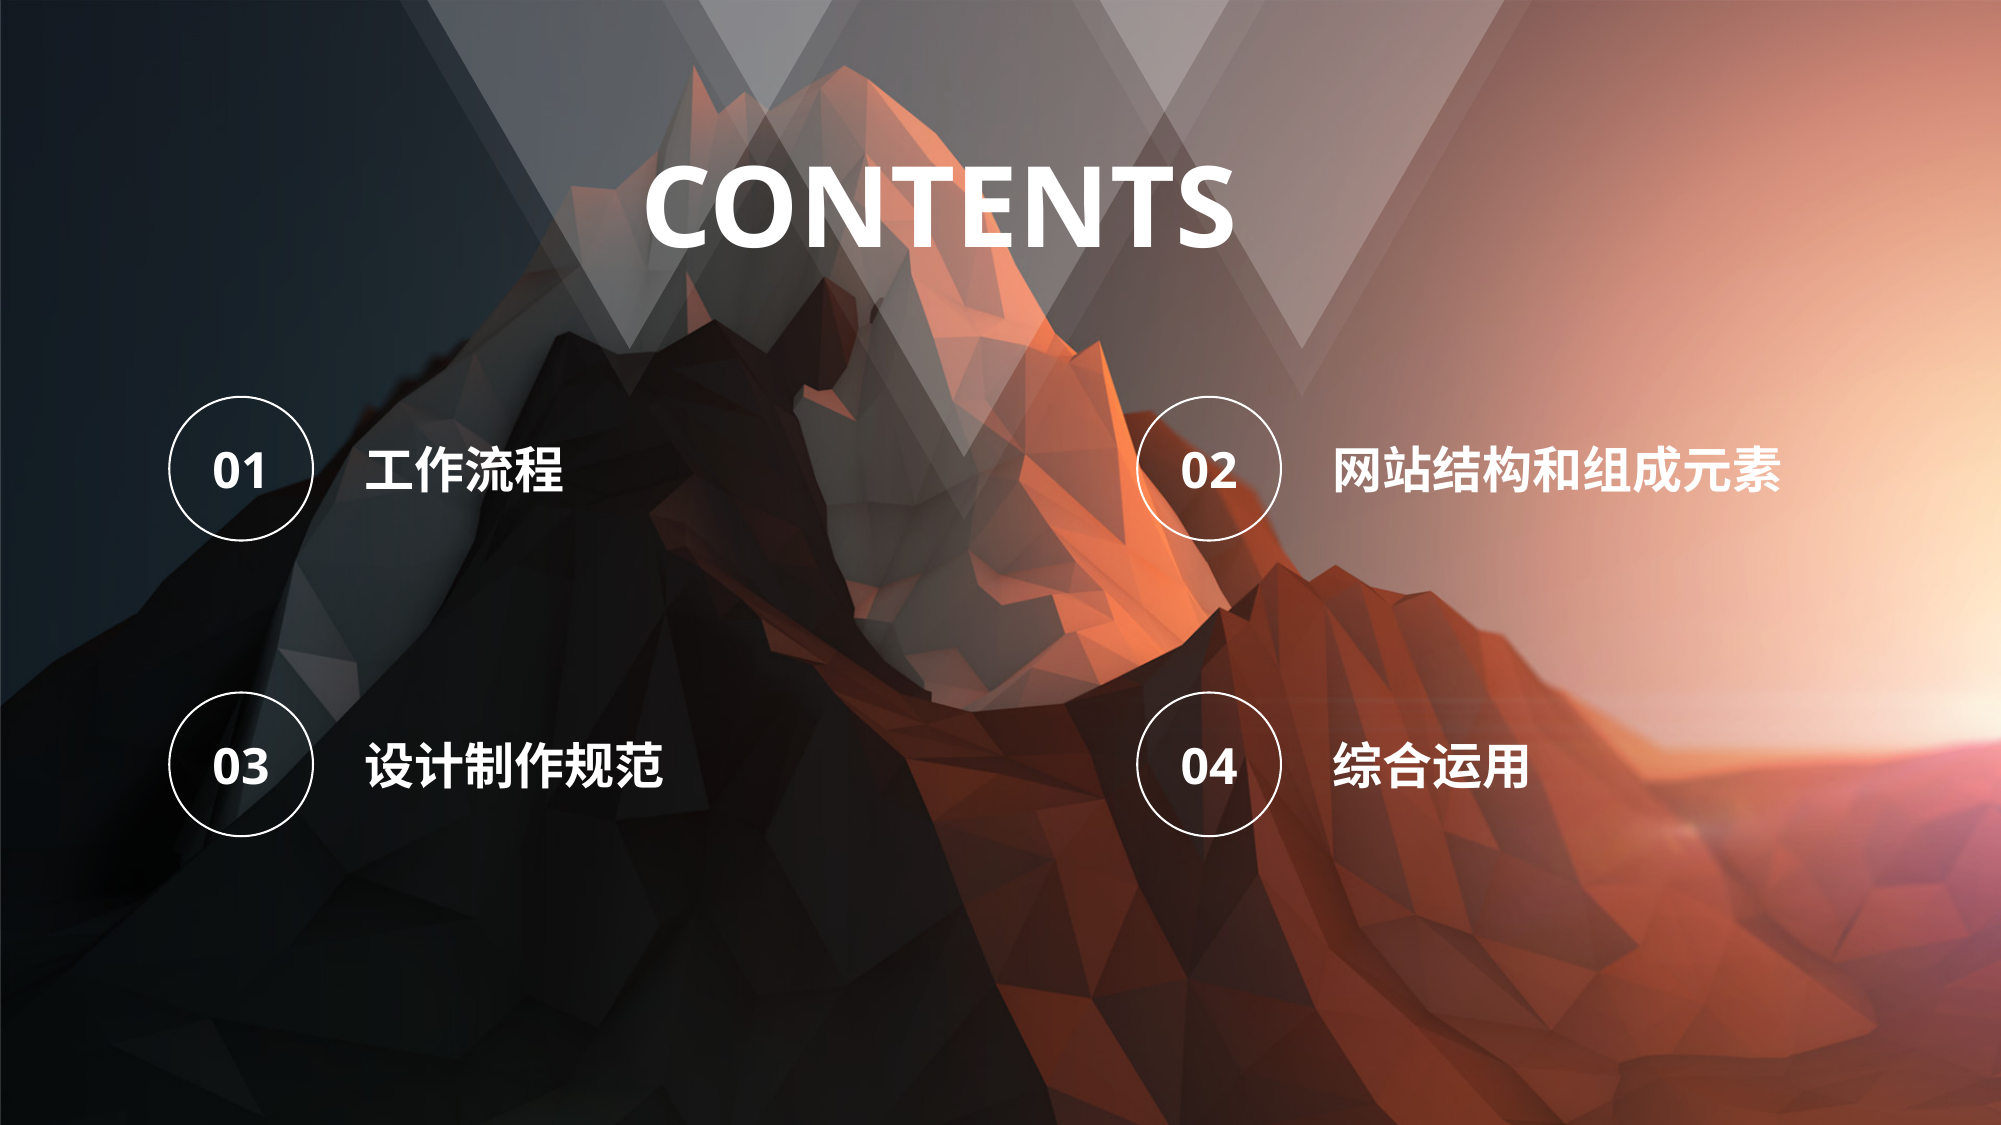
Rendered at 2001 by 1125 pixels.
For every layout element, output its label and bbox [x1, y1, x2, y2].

text_box [662, 0, 1266, 520]
text_box [1071, 0, 1533, 397]
picture [0, 0, 2001, 1125]
text_box [399, 0, 860, 397]
